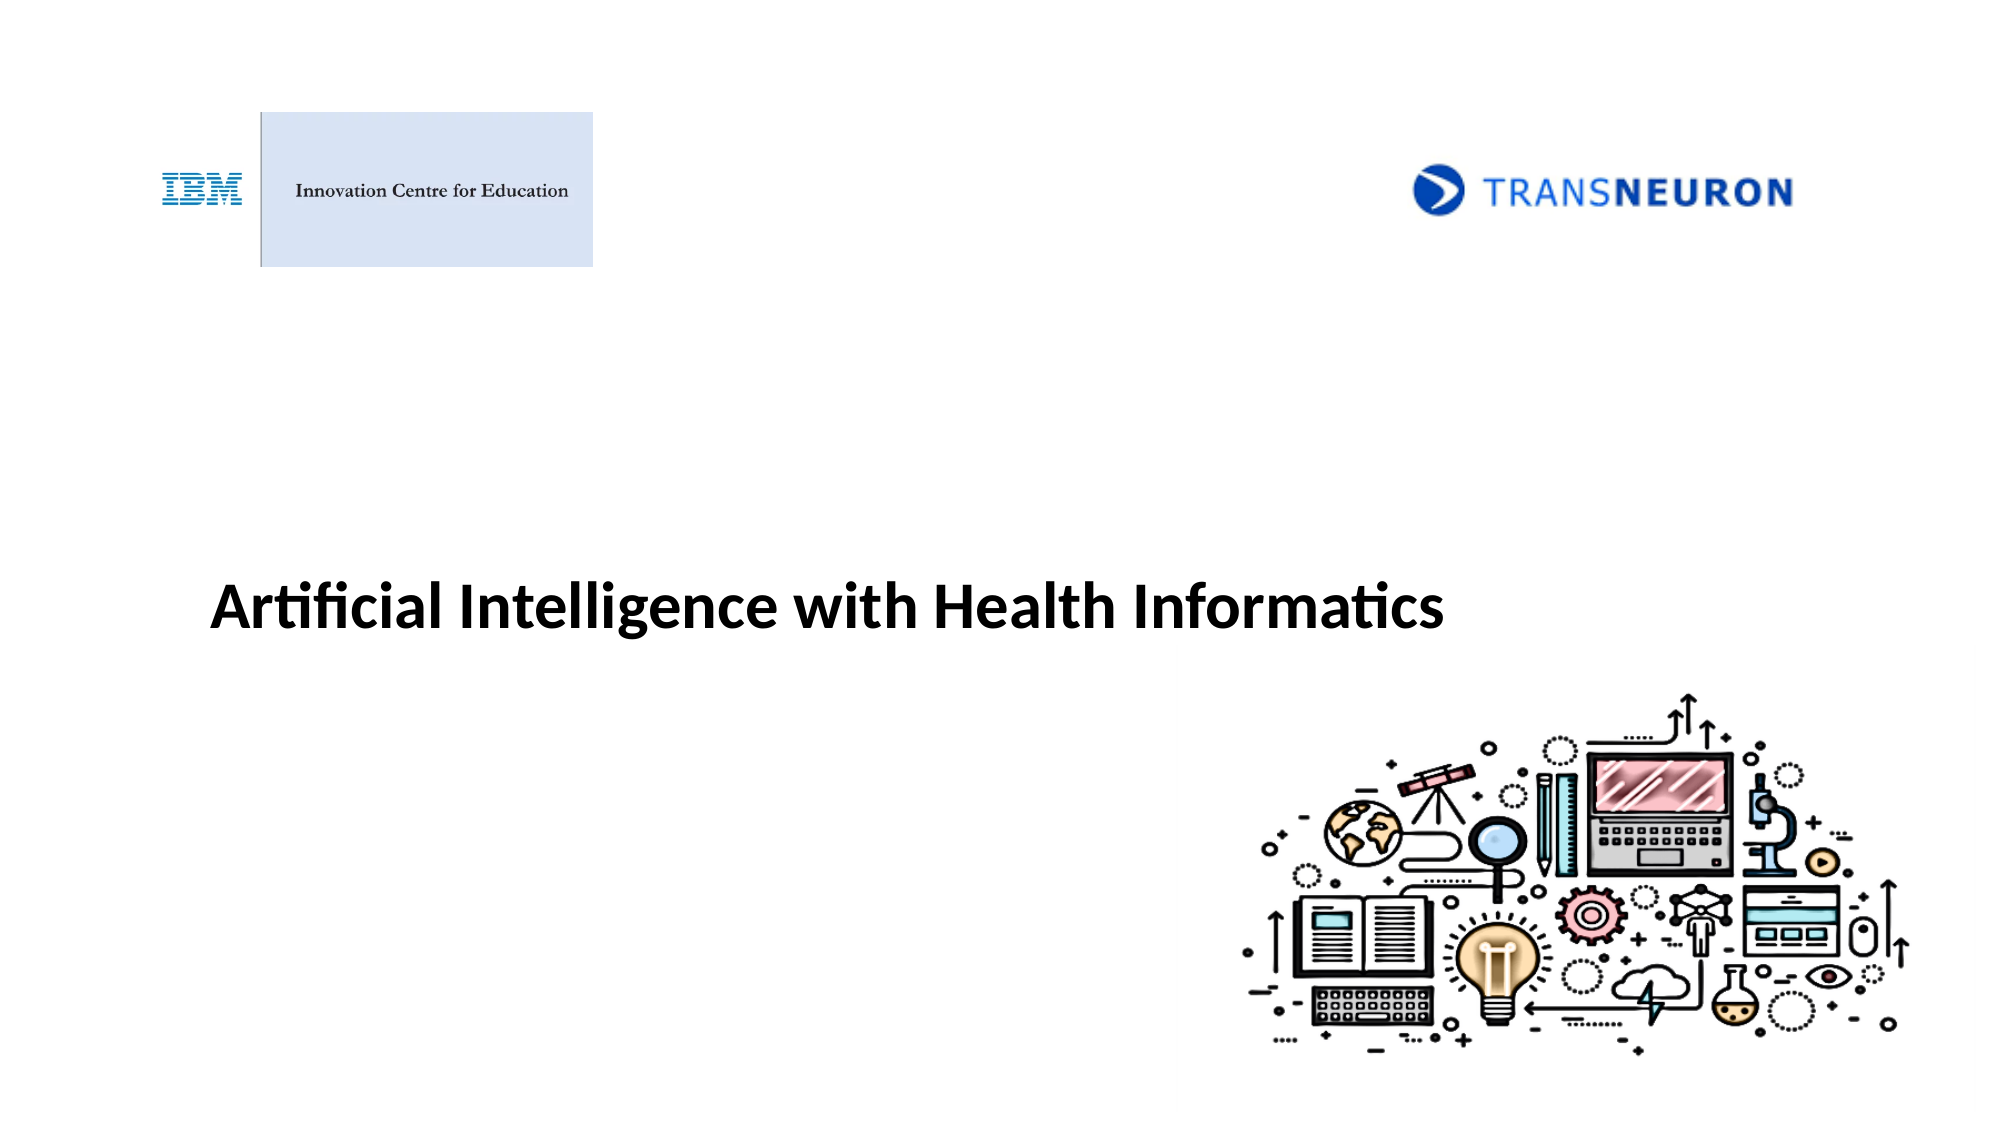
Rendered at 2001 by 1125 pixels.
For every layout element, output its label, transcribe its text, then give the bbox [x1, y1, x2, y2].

title Artificial Intelligence with Health Informatics [195, 405, 1841, 809]
picture [1176, 645, 1976, 1112]
picture [1407, 112, 1799, 267]
picture [146, 112, 593, 267]
